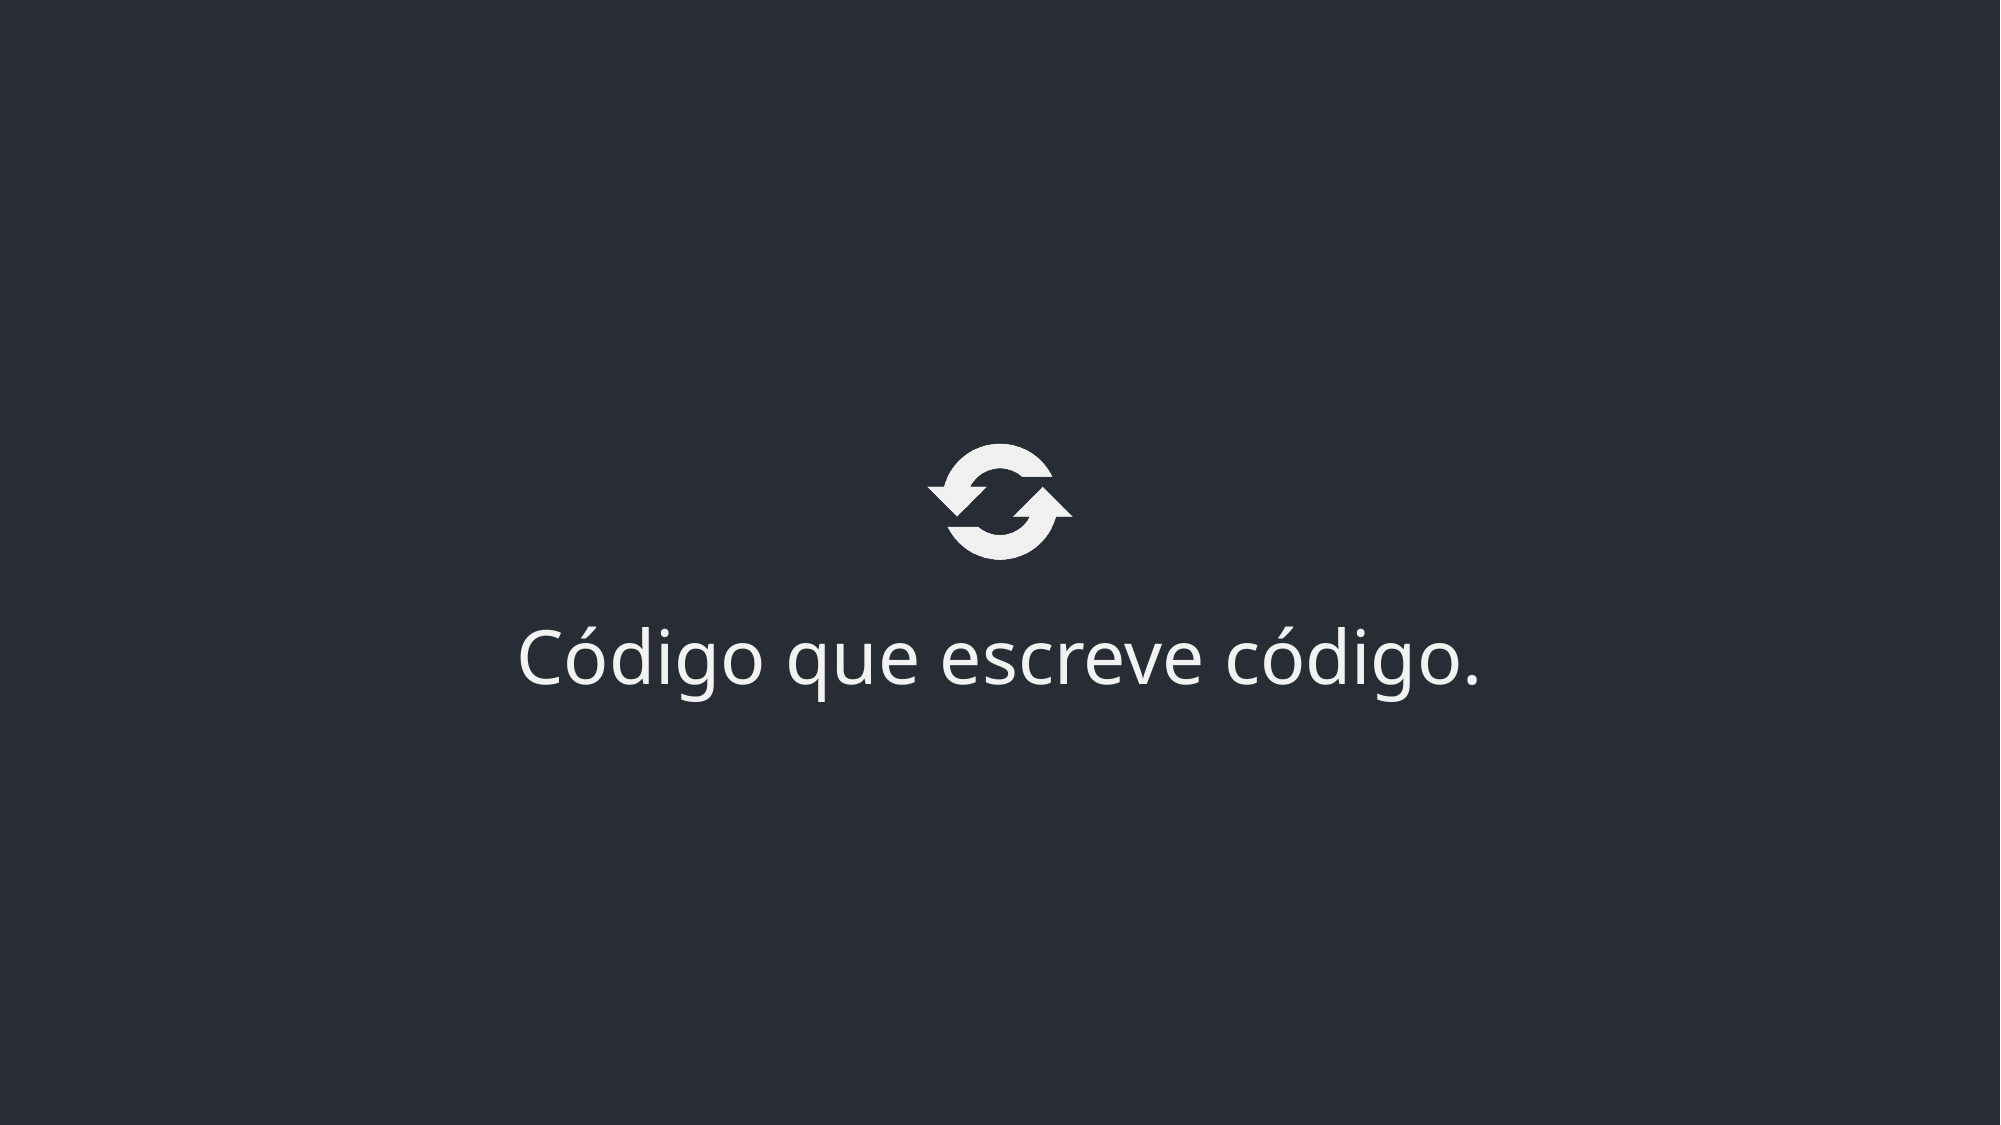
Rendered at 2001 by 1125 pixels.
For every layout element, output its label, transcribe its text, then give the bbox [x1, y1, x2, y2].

title Código que escreve código. [137, 576, 1863, 744]
picture [924, 426, 1075, 577]
